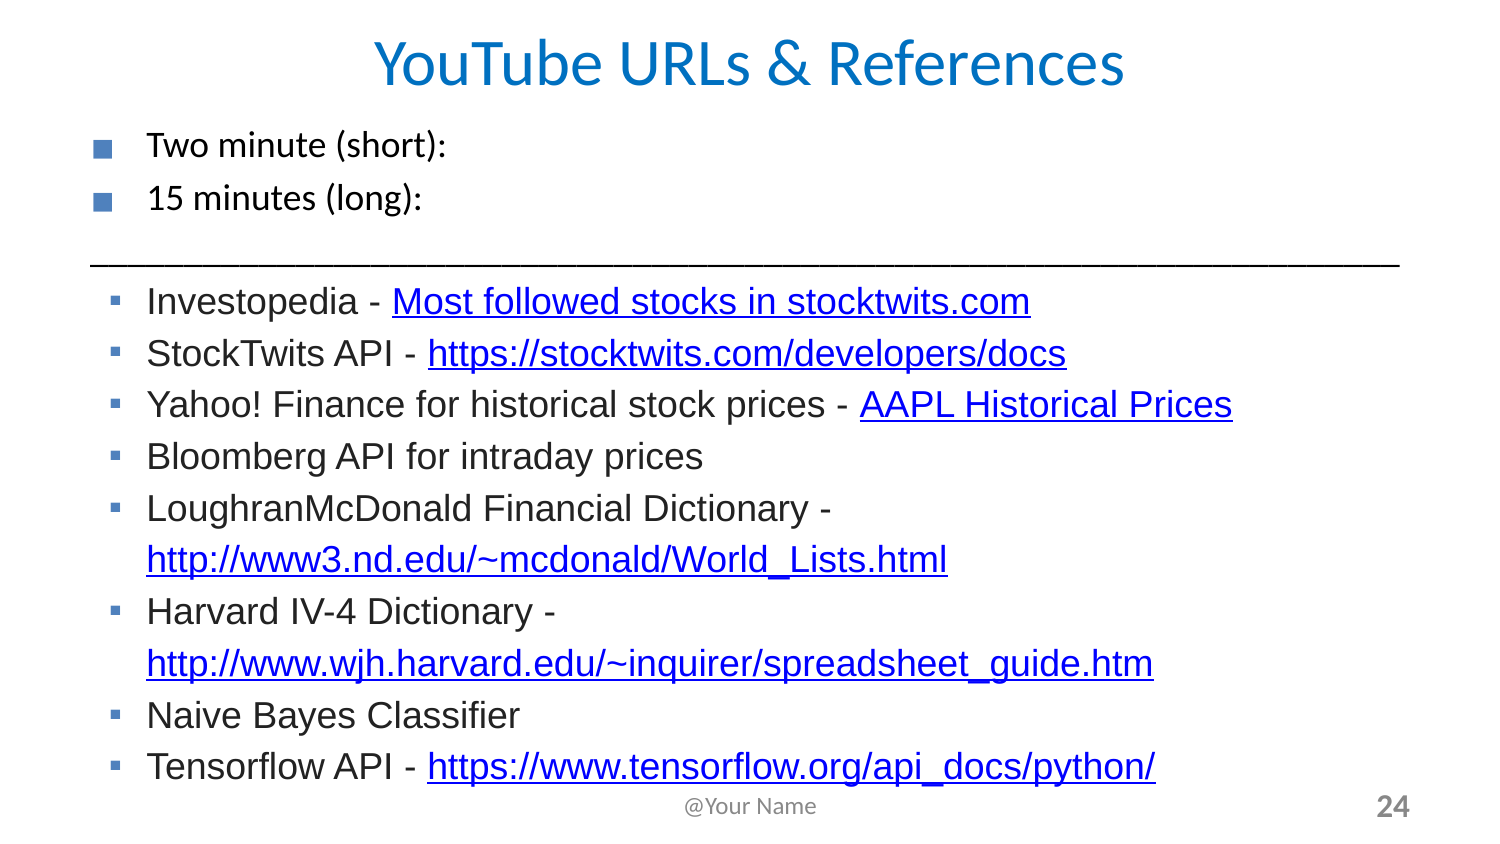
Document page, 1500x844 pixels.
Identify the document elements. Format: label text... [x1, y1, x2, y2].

footer @Your Name [512, 782, 988, 827]
list Two minute (short): 15 minutes (long): ______________________________________________________________________ Investopedia - Most followed stocks in stocktwits.com StockTwits API - https://stocktwits.com/developers/docs Yahoo! Finance for historical stock prices - AAPL Historical Prices Bloomberg API for intraday prices LoughranMcDonald Financial Dictionary - http://www3.nd.edu/~mcdonald/World_Lists.html Harvard IV-4 Dictionary - http://www.wjh.harvard.edu/~inquirer/spreadsheet_guide.htm Naive Bayes Classifier Tensorflow API - https://www.tensorflow.org/api_docs/python/ [75, 112, 1425, 769]
slide_number 24 [1074, 782, 1425, 827]
title YouTube URLs & References [75, 14, 1425, 103]
